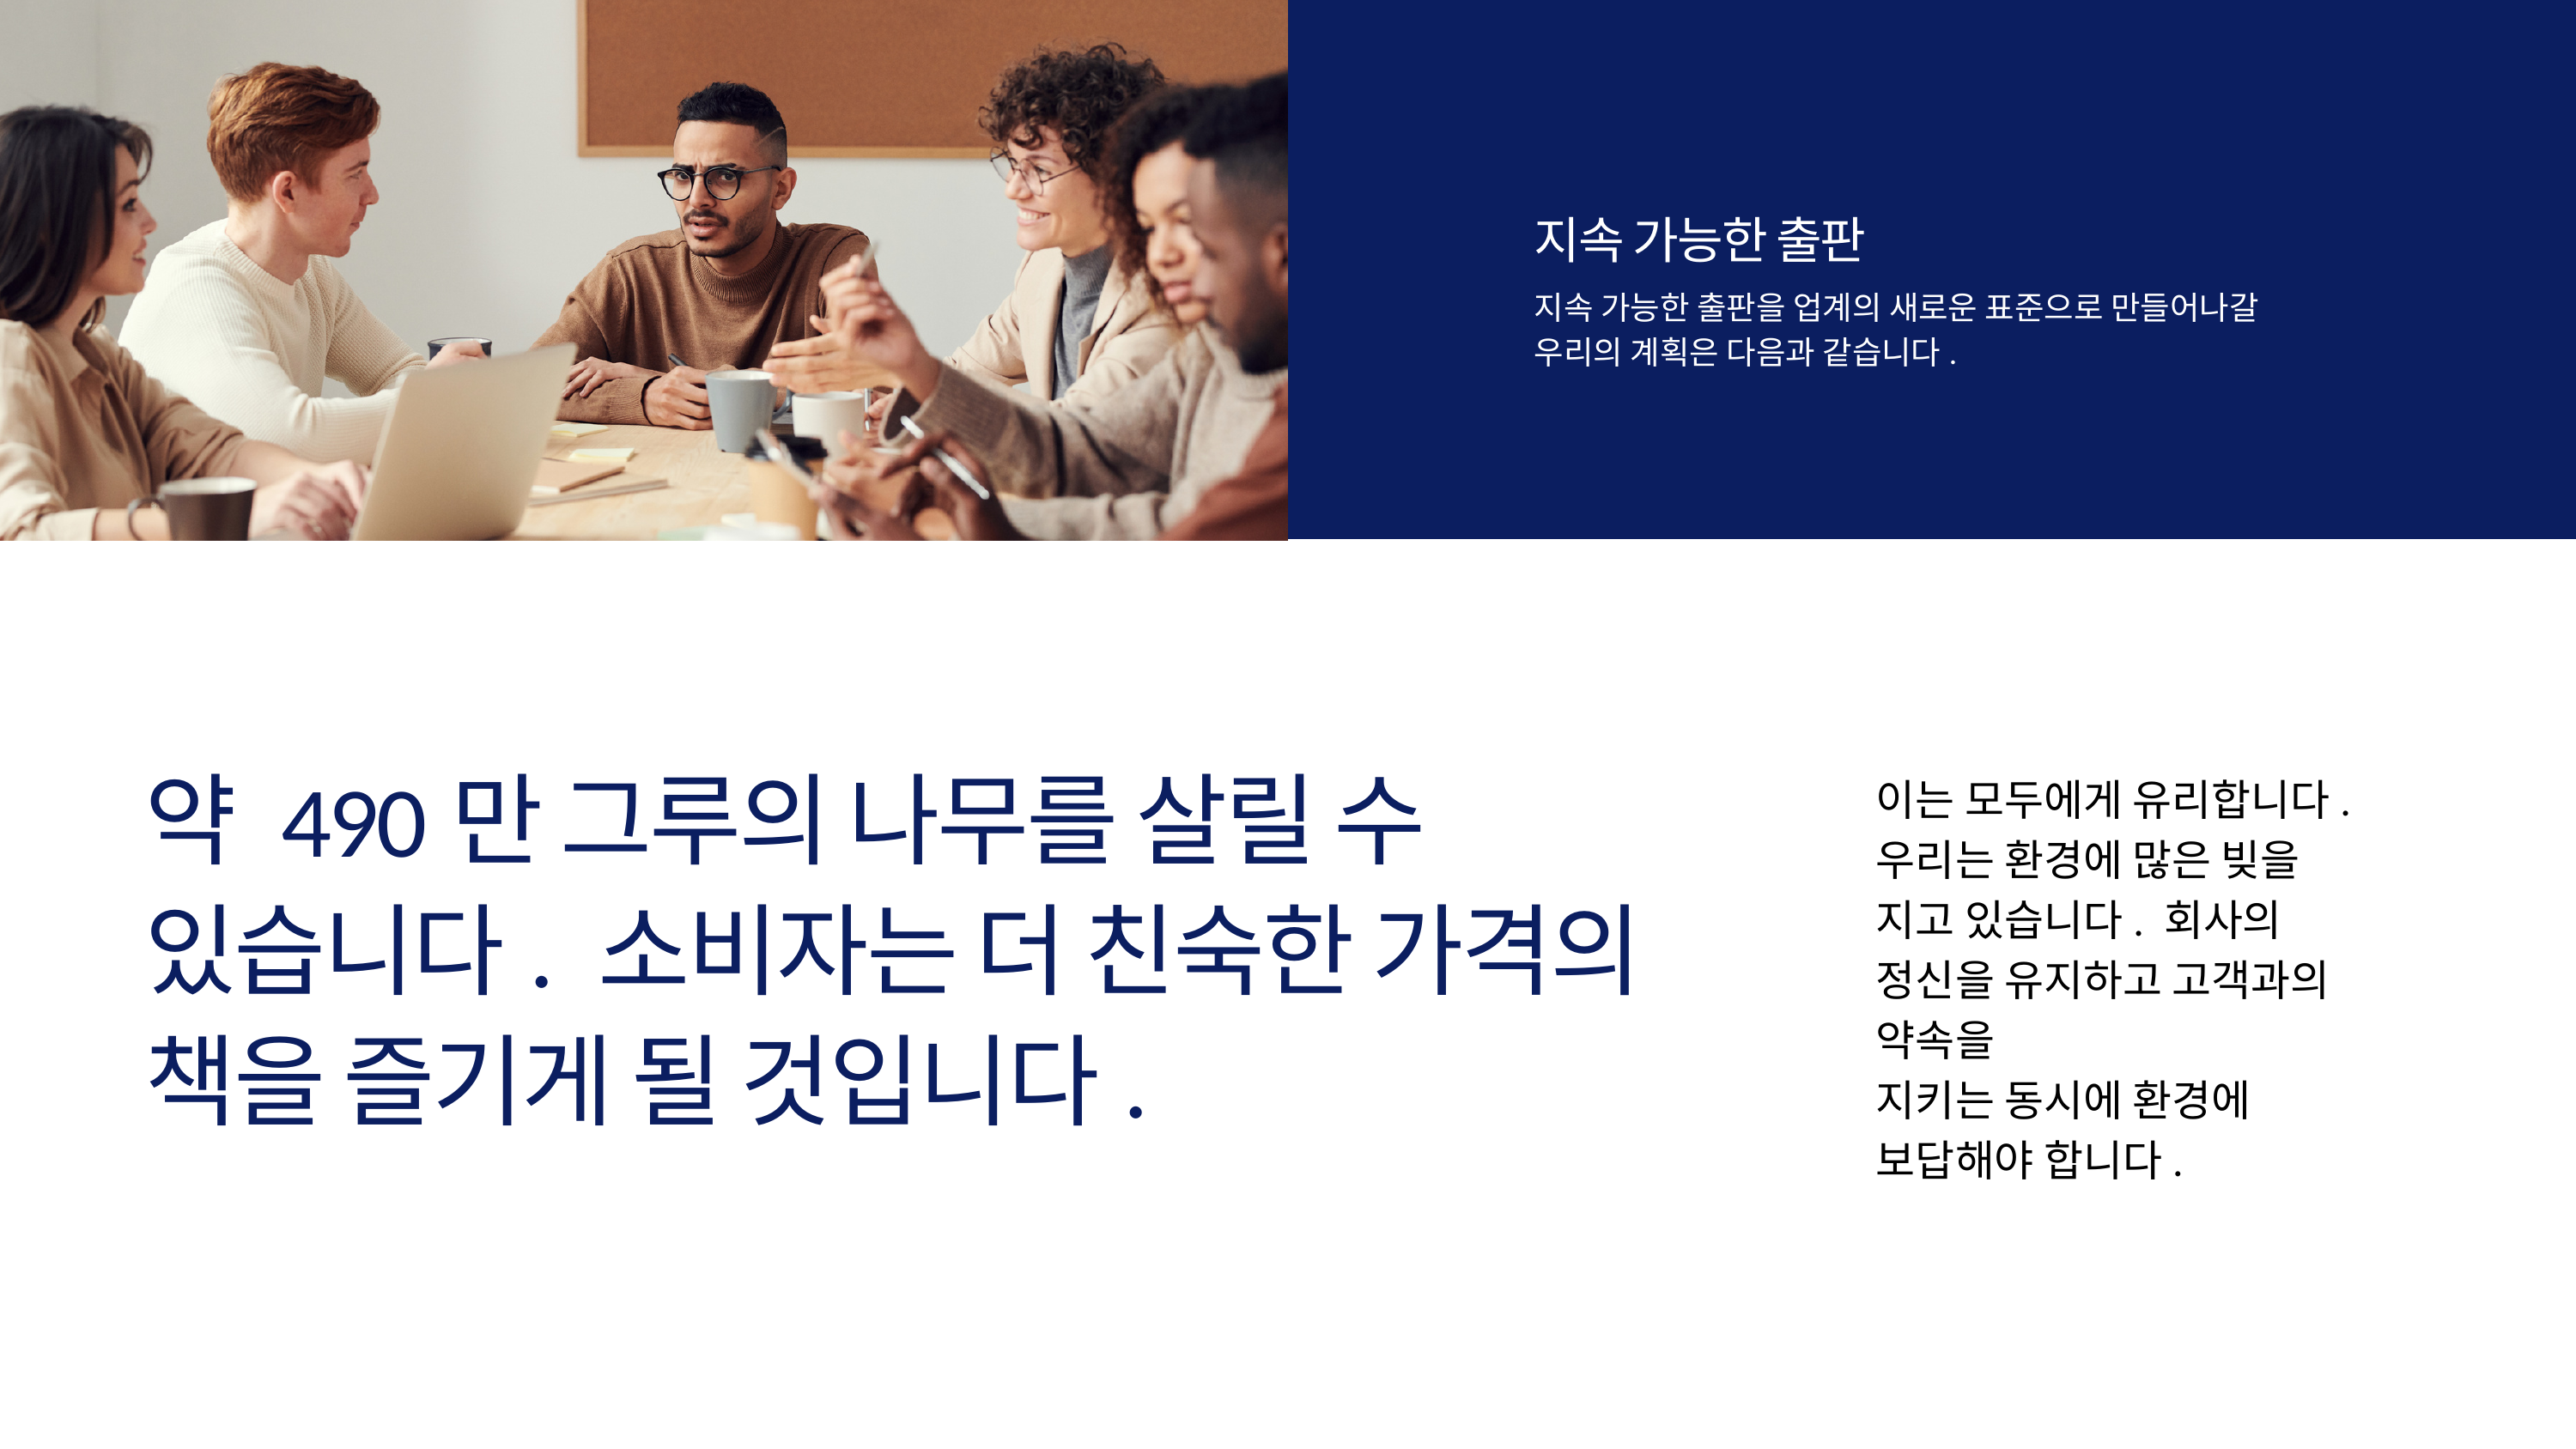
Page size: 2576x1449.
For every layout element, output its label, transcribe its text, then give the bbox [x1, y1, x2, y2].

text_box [1292, 0, 2576, 540]
text_box 약 490만 그루의 나무를 살릴 수 있습니다. 소비자는 더 친숙한 가격의 책을 즐기게 될 것입니다. [144, 747, 1719, 1138]
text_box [1534, 207, 2305, 368]
text_box 이는 모두에게 유리합니다. 우리는 환경에 많은 빚을 지고 있습니다. 회사의 정신을 유지하고 고객과의 약속을 지키는 동시에 환경에 보답해야 합니다. [1876, 764, 2387, 1185]
picture [0, 0, 1289, 542]
